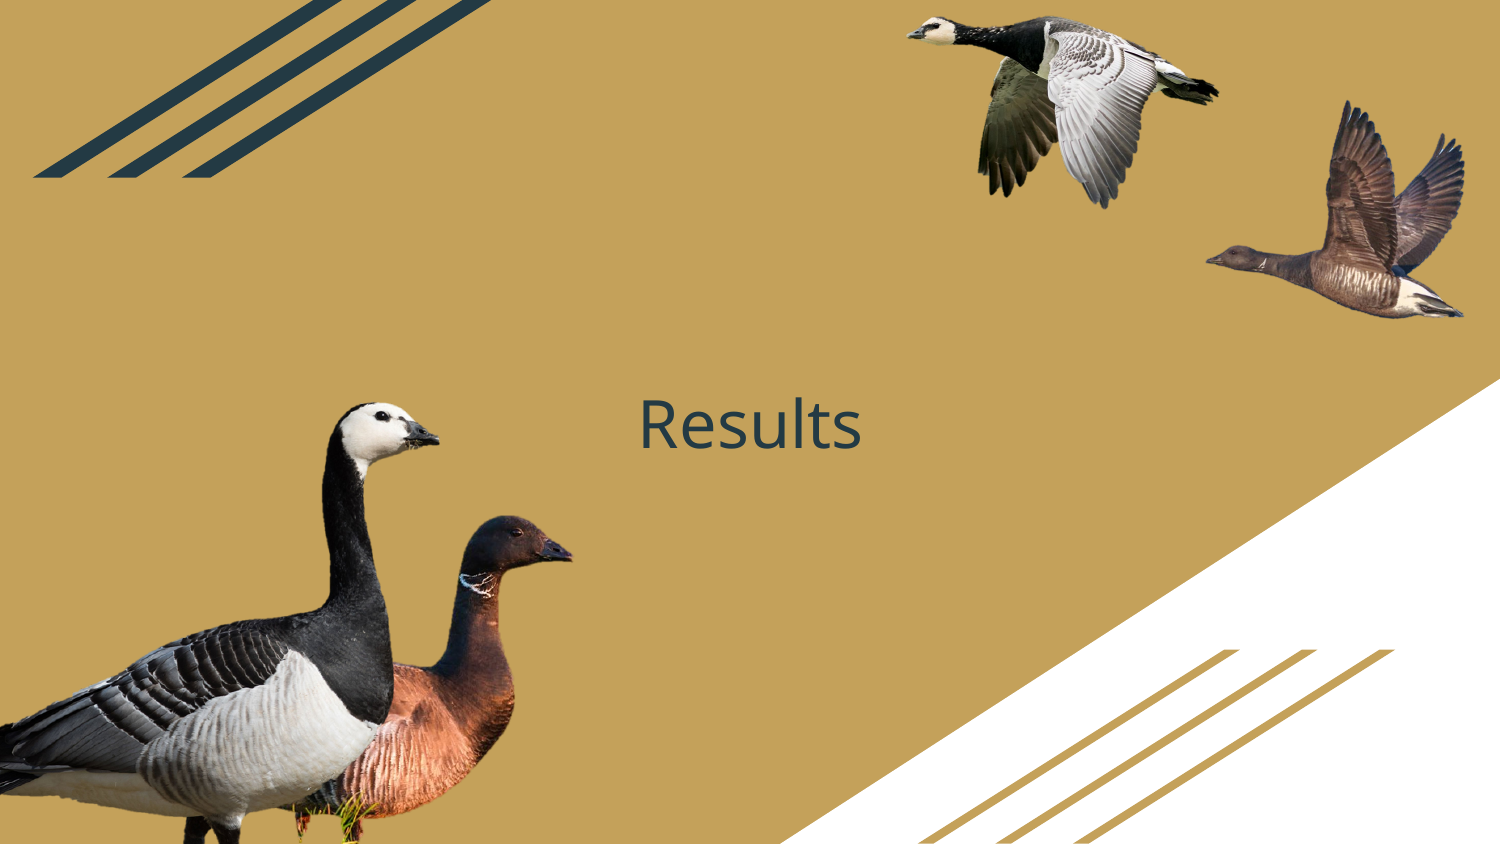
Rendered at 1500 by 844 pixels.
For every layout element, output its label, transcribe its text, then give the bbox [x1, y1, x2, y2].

picture [888, 0, 1500, 361]
title Results [309, 286, 1192, 557]
picture [0, 382, 591, 844]
